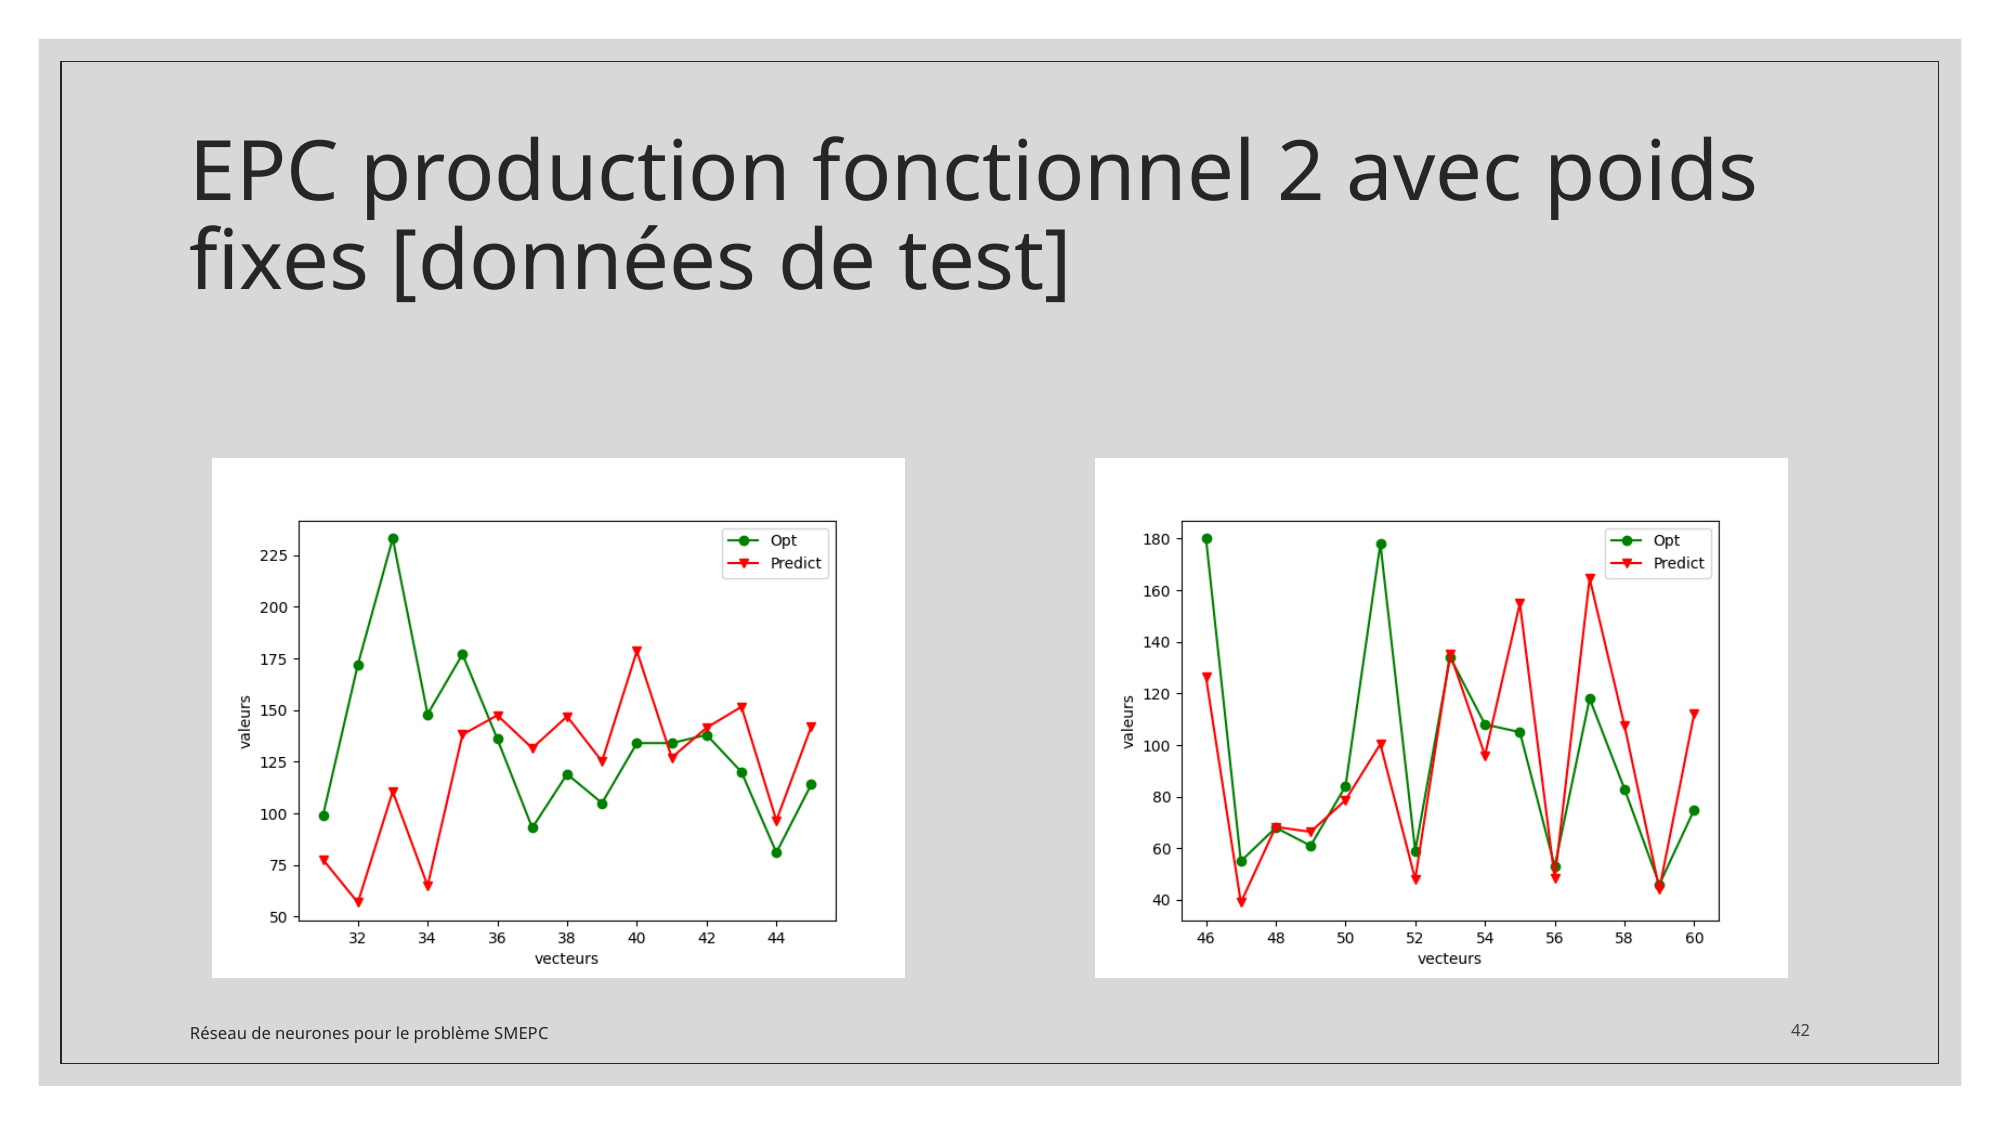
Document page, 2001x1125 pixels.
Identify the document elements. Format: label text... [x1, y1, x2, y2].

title EPC production fonctionnel 2 avec poids fixes [données de test] [174, 105, 1825, 331]
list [211, 458, 904, 978]
slide_number 42 [1687, 990, 1825, 1050]
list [1095, 458, 1788, 978]
footer Réseau de neurones pour le problème SMEPC [174, 990, 1130, 1050]
